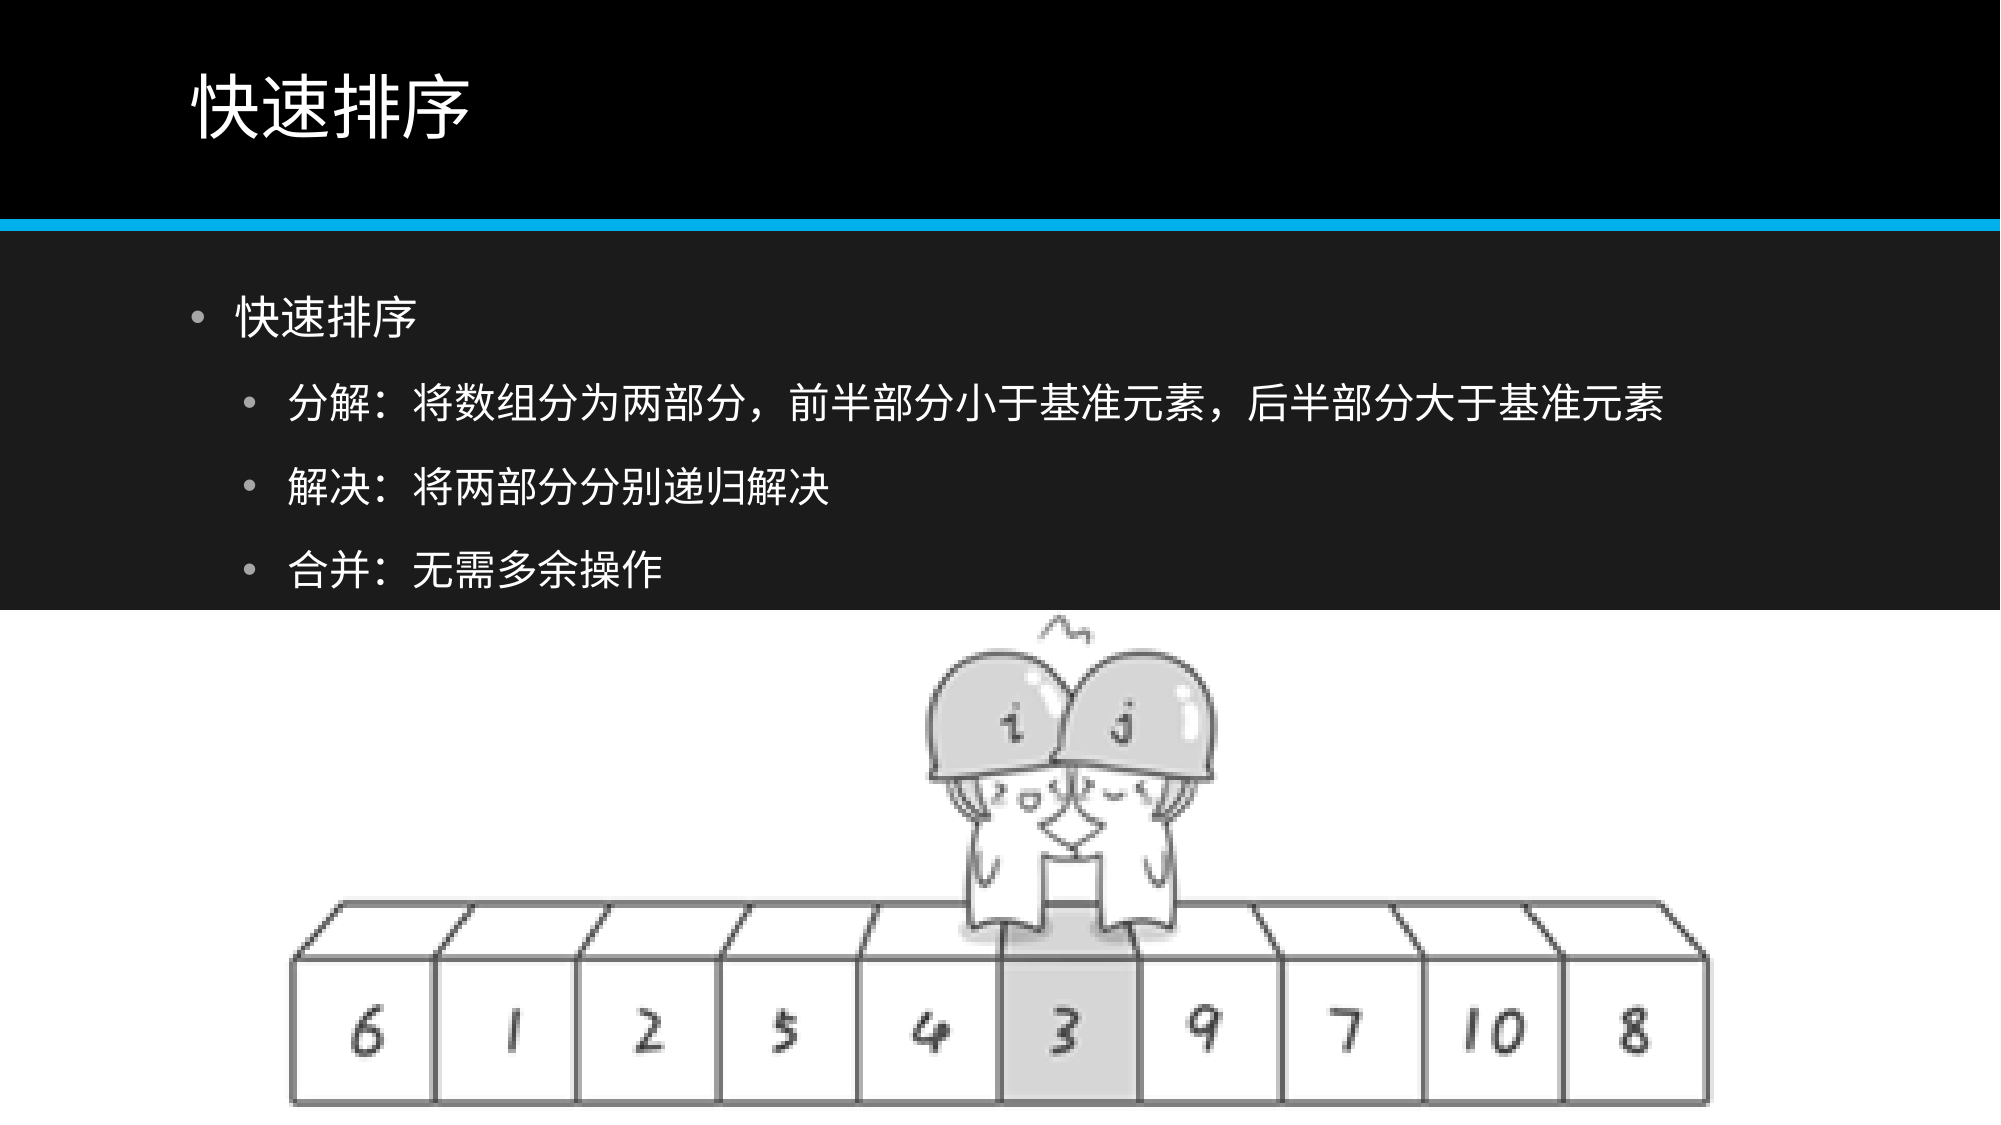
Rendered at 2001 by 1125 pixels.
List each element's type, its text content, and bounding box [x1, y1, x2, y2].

title 快速排序 [174, 20, 1825, 201]
picture [277, 611, 1723, 1120]
text_box [0, 610, 2000, 1125]
list 快速排序 分解：将数组分为两部分，前半部分小于基准元素，后半部分大于基准元素 解决：将两部分分别递归解决 合并：无需多余操作 [174, 281, 1825, 610]
